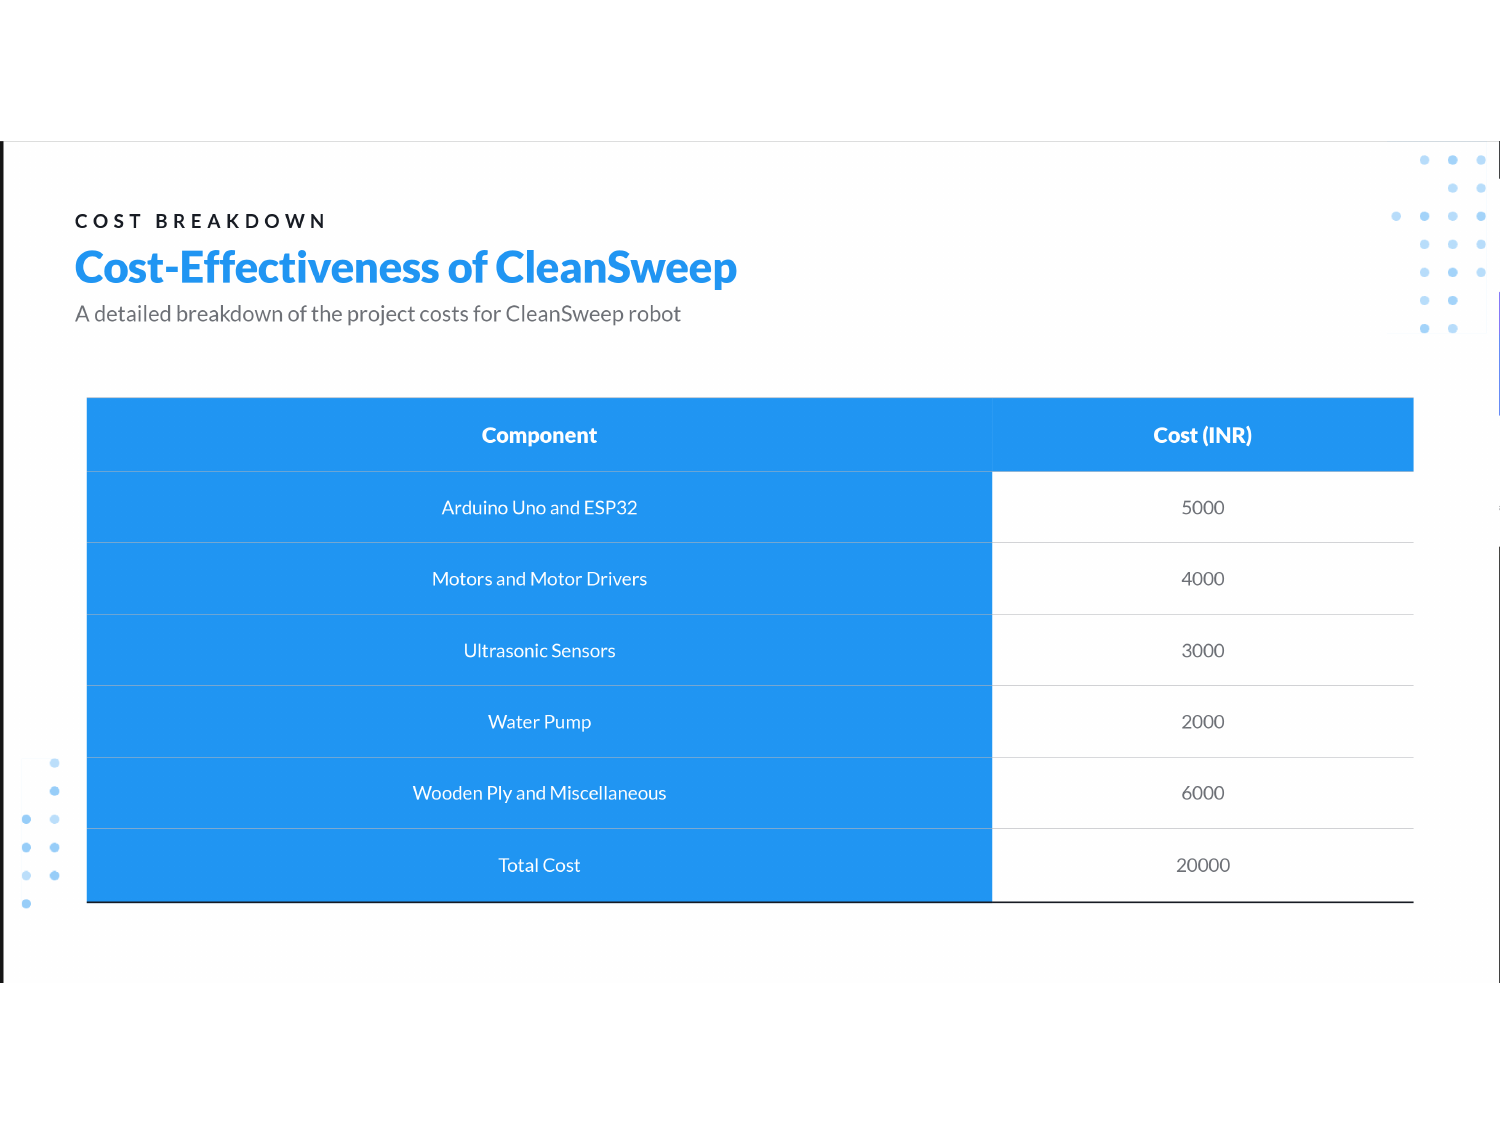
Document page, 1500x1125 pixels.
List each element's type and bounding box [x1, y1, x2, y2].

picture [0, 141, 1500, 984]
